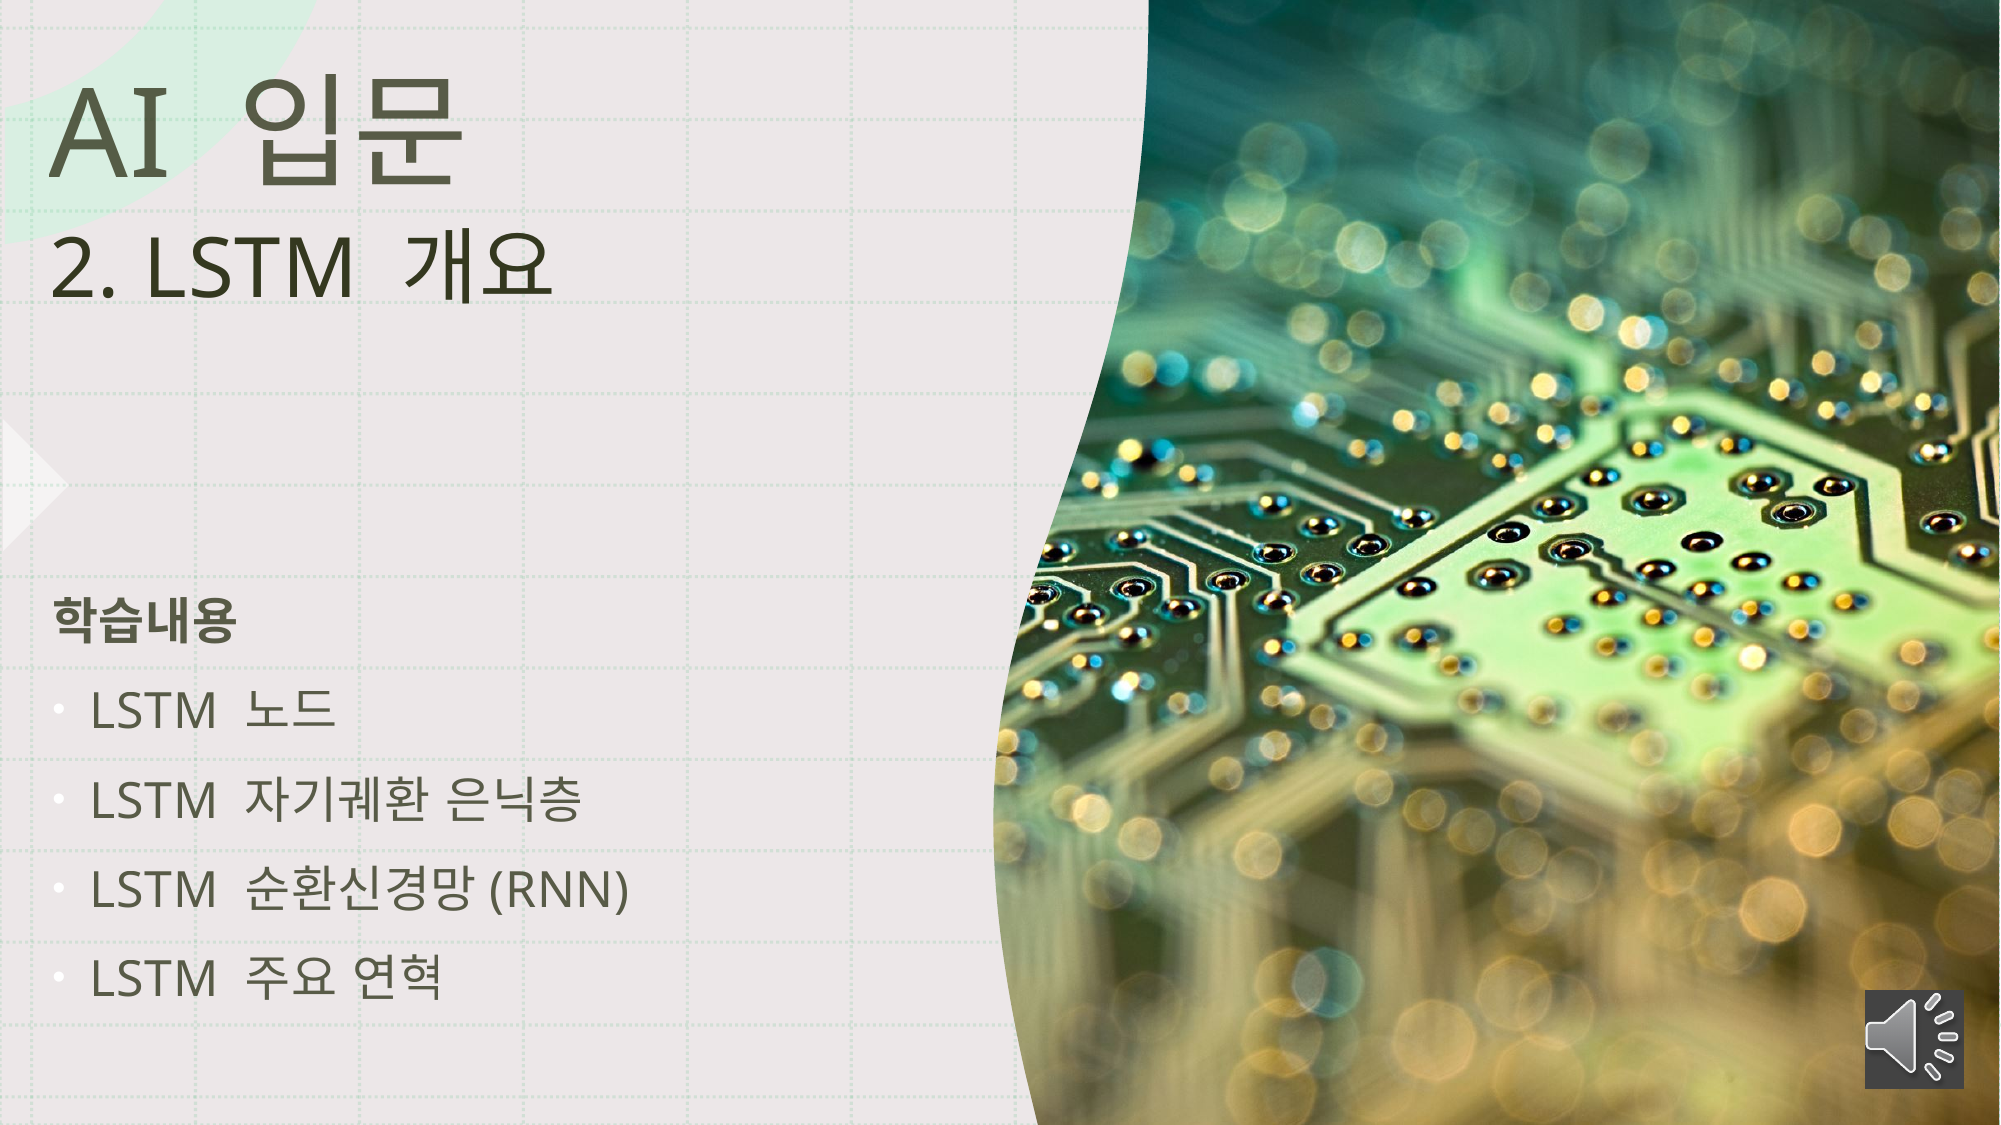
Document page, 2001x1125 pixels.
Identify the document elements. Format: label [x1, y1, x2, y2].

picture [993, 0, 1999, 1125]
text_box [0, 0, 993, 1125]
